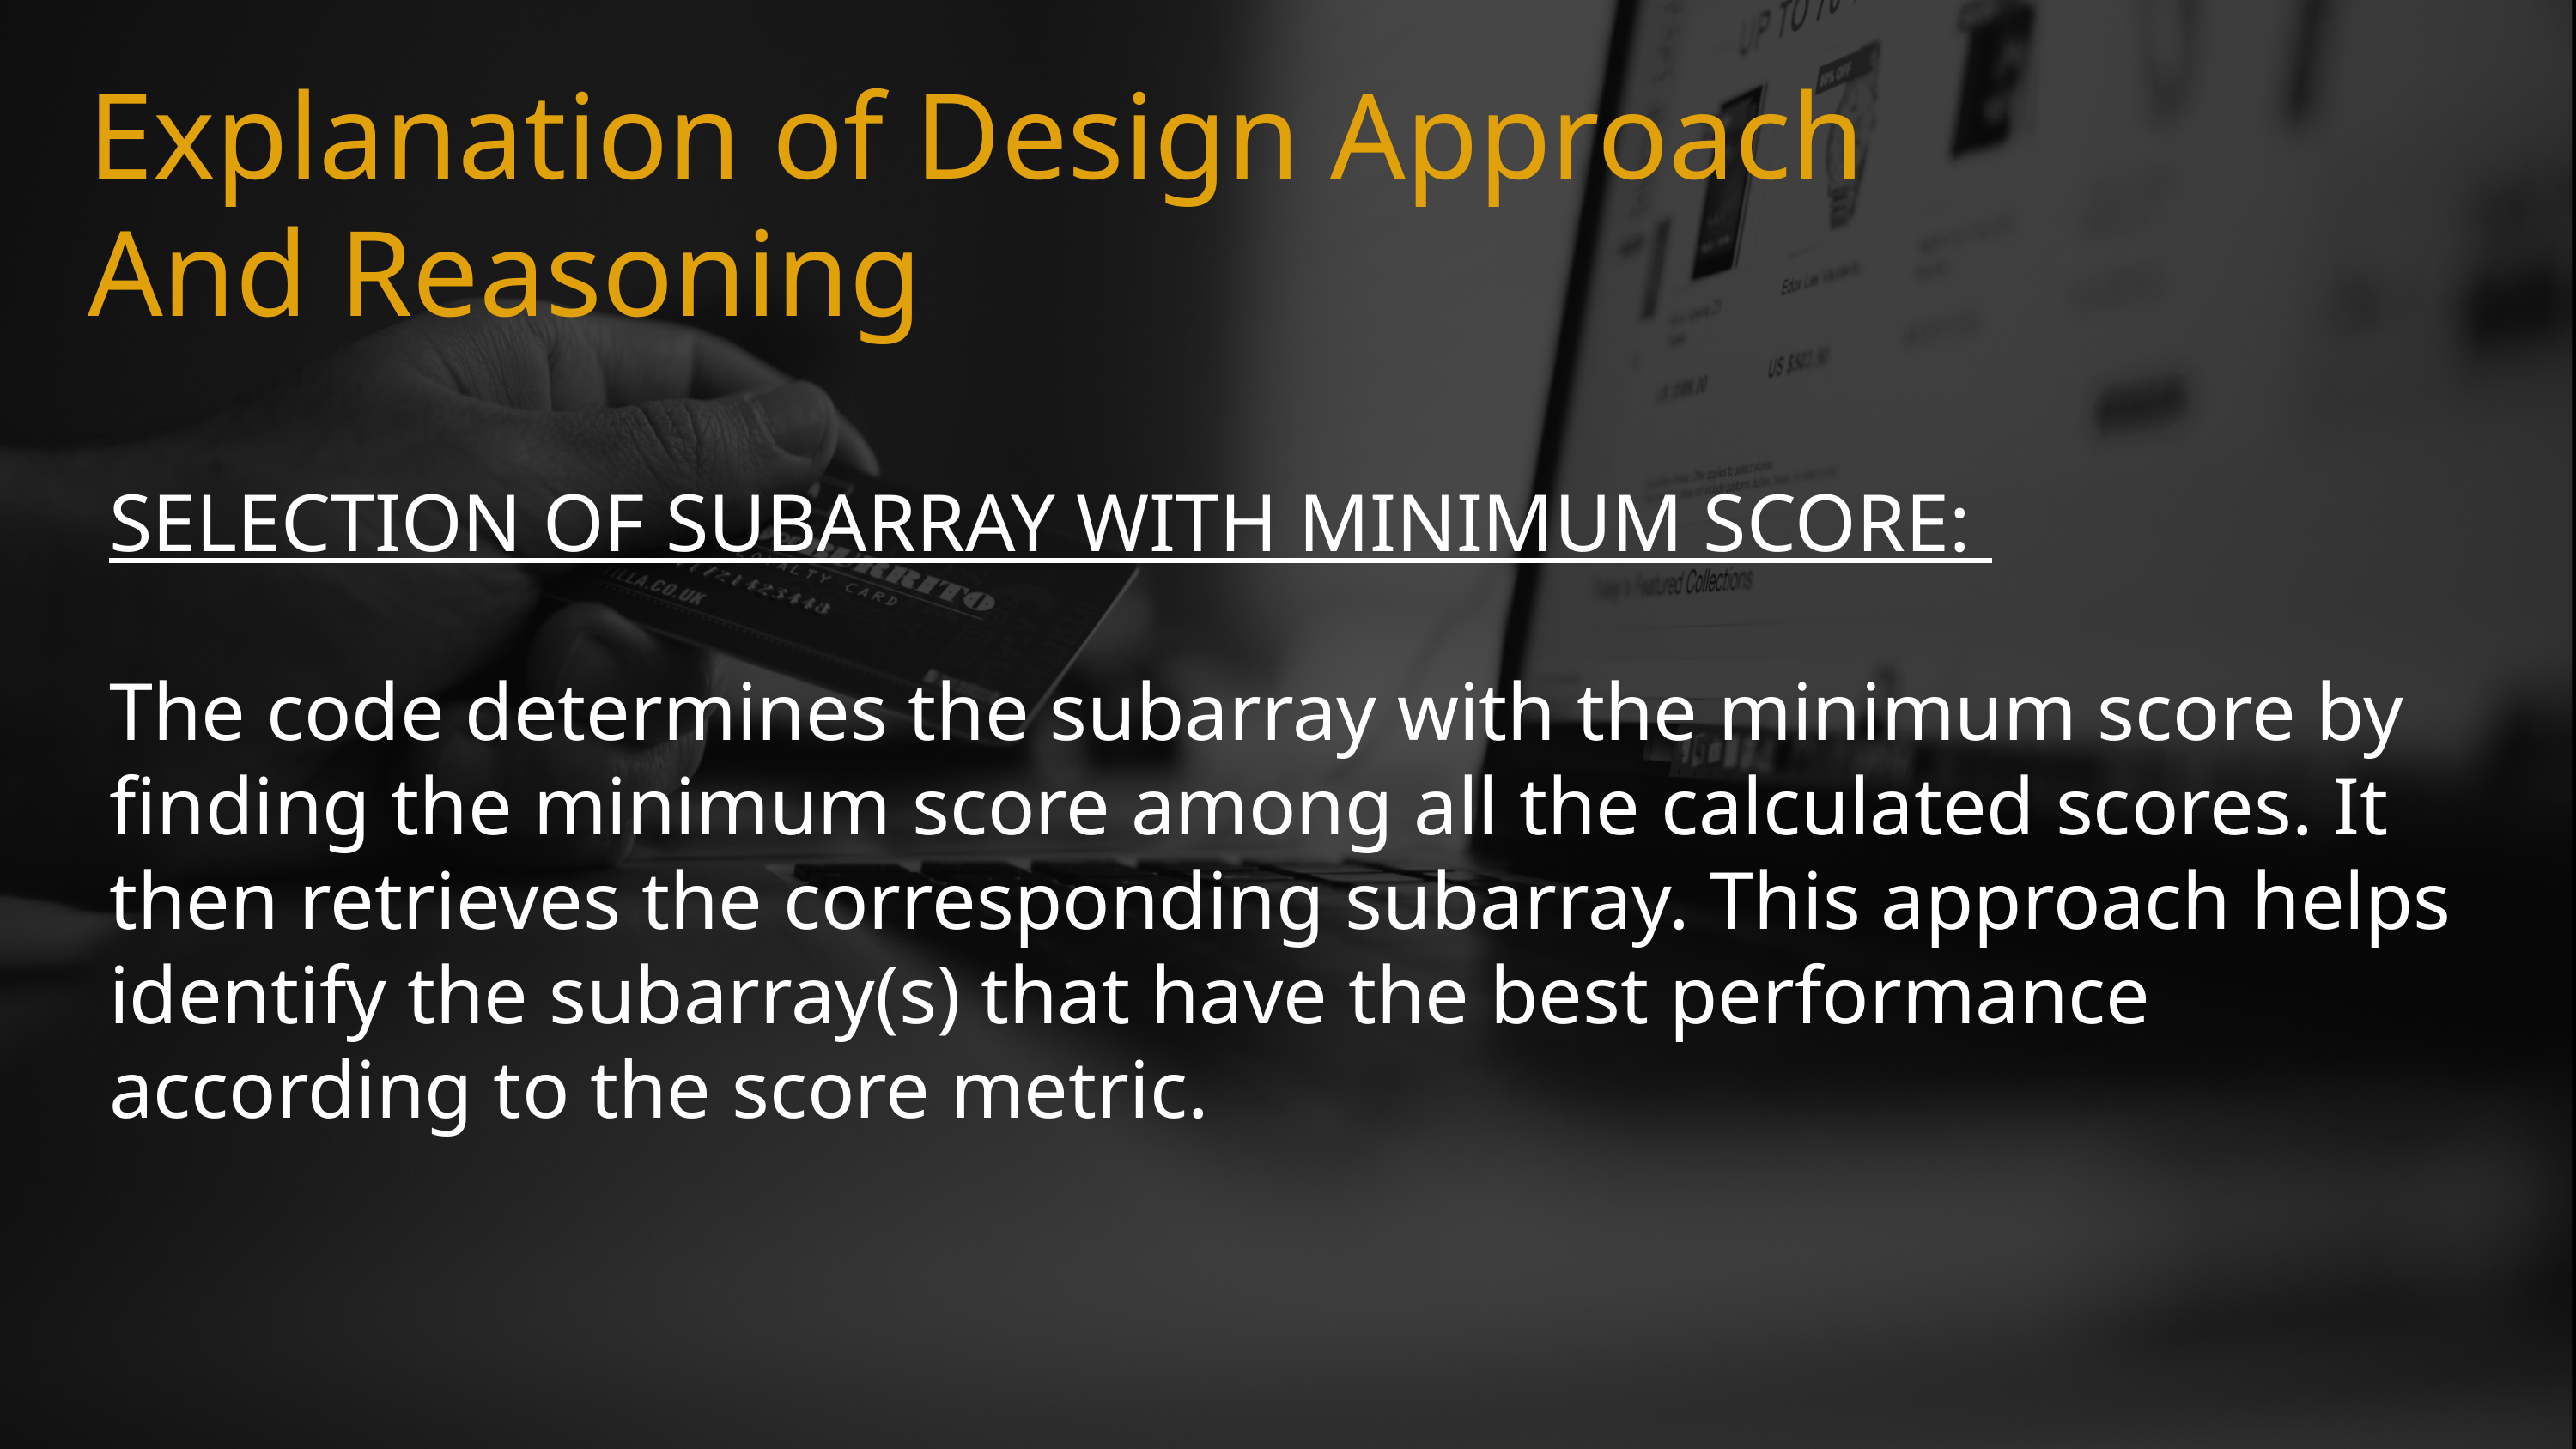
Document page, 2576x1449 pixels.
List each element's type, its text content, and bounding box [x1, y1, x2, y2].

text_box SELECTION OF SUBARRAY WITH MINIMUM SCORE: The code determines the subarray with the minimum score by finding the minimum score among all the calculated scores. It then retrieves the corresponding subarray. This approach helps identify the subarray(s) that have the best performance according to the score metric. [96, 466, 2523, 1141]
text_box Explanation of Design Approach And Reasoning [75, 58, 2544, 347]
text_box [0, 0, 2573, 1449]
